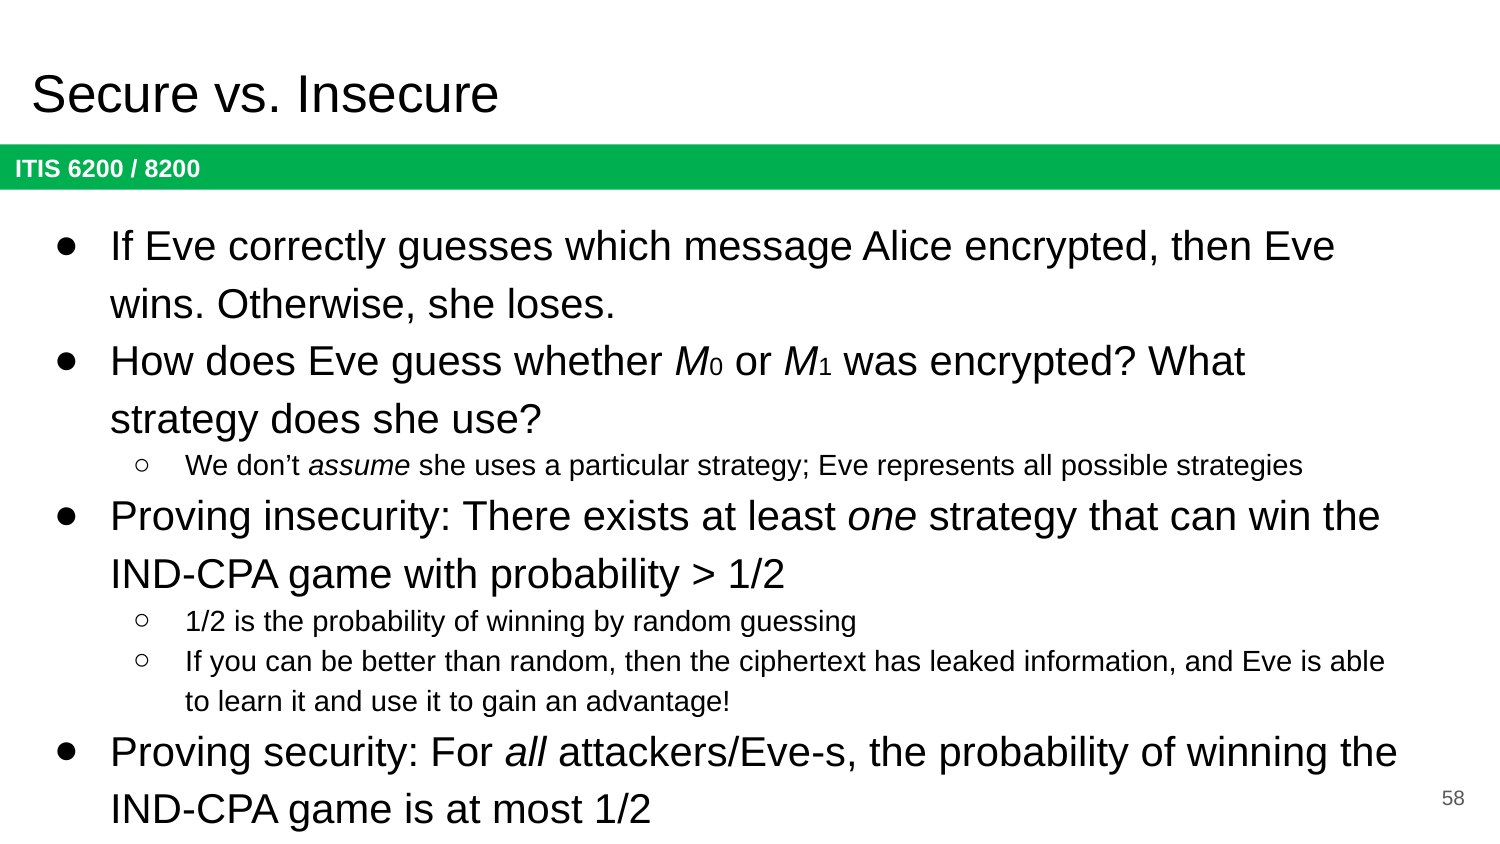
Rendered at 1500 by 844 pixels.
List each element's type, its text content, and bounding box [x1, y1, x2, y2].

title Secure vs. Insecure [16, 44, 1415, 139]
slide_number 58 [1389, 764, 1480, 830]
list If Eve correctly guesses which message Alice encrypted, then Eve wins. Otherwise, she loses. How does Eve guess whether M0 or M1 was encrypted? What strategy does she use? We don’t assume she uses a particular strategy; Eve represents all possible strategies Proving insecurity: There exists at least one strategy that can win the IND-CPA game with probability > 1/2 1/2 is the probability of winning by random guessing If you can be better than random, then the ciphertext has leaked information, and Eve is able to learn it and use it to gain an advantage! Proving security: For all attackers/Eve-s, the probability of winning the IND-CPA game is at most 1/2 [20, 196, 1418, 830]
